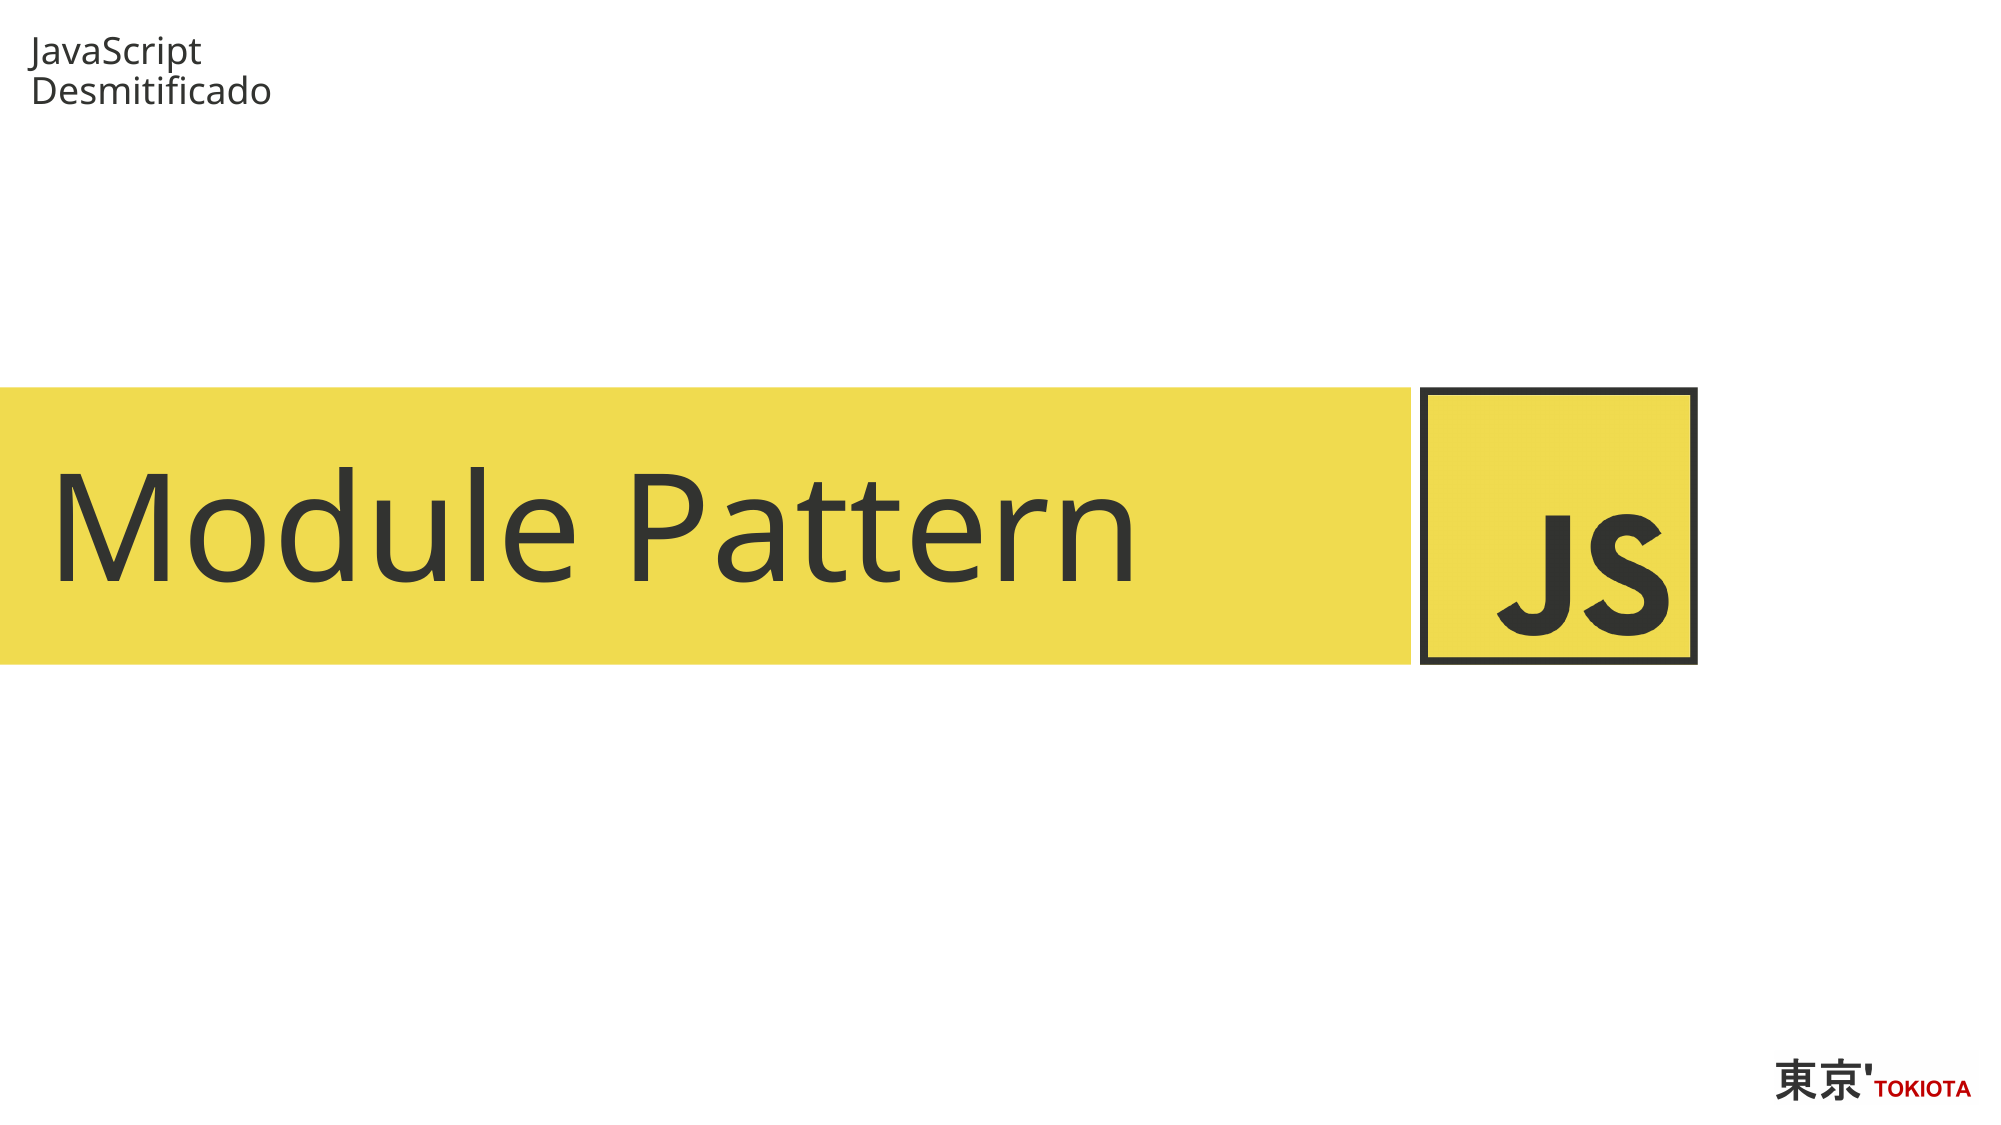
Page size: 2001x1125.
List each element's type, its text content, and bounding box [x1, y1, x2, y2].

picture [1774, 1050, 1979, 1105]
title Module Pattern [32, 444, 1388, 614]
picture [1420, 387, 1698, 665]
